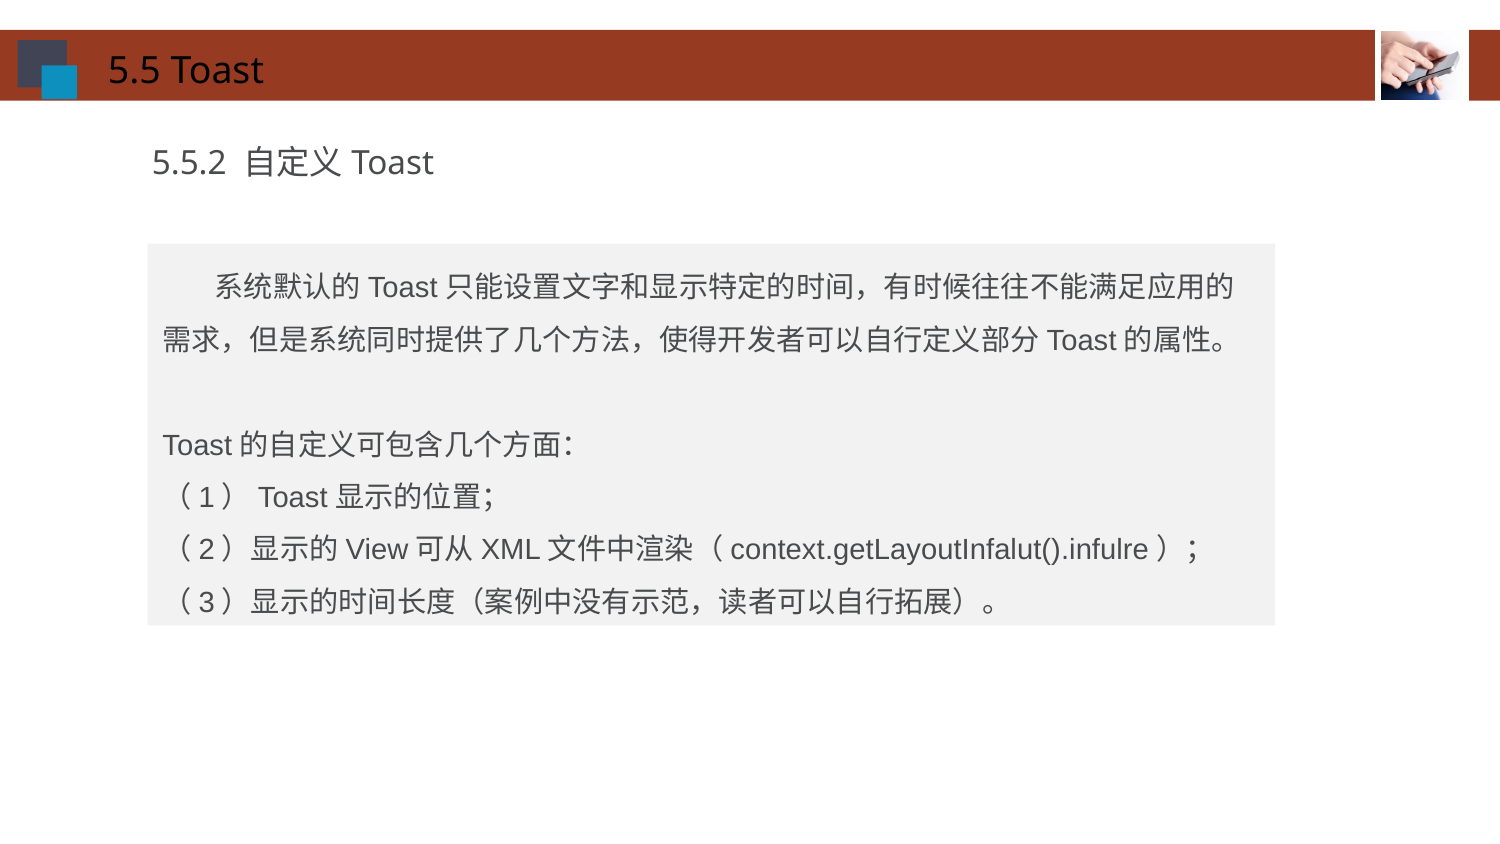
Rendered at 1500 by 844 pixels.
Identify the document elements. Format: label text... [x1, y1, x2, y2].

picture [1381, 31, 1463, 100]
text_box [135, 134, 1366, 280]
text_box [17, 40, 77, 100]
text_box 系统默认的Toast只能设置文字和显示特定的时间，有时候往往不能满足应用的需求，但是系统同时提供了几个方法，使得开发者可以自行定义部分Toast的属性。 Toast的自定义可包含几个方面： （1）Toast显示的位置； （2）显示的View可从XML文件中渲染（context.getLayoutInfalut().infulre）； （3）显示的时间长度（案例中没有示范，读者可以自行拓展）。 [147, 280, 1276, 626]
text_box 5.5 Toast [93, 38, 280, 189]
